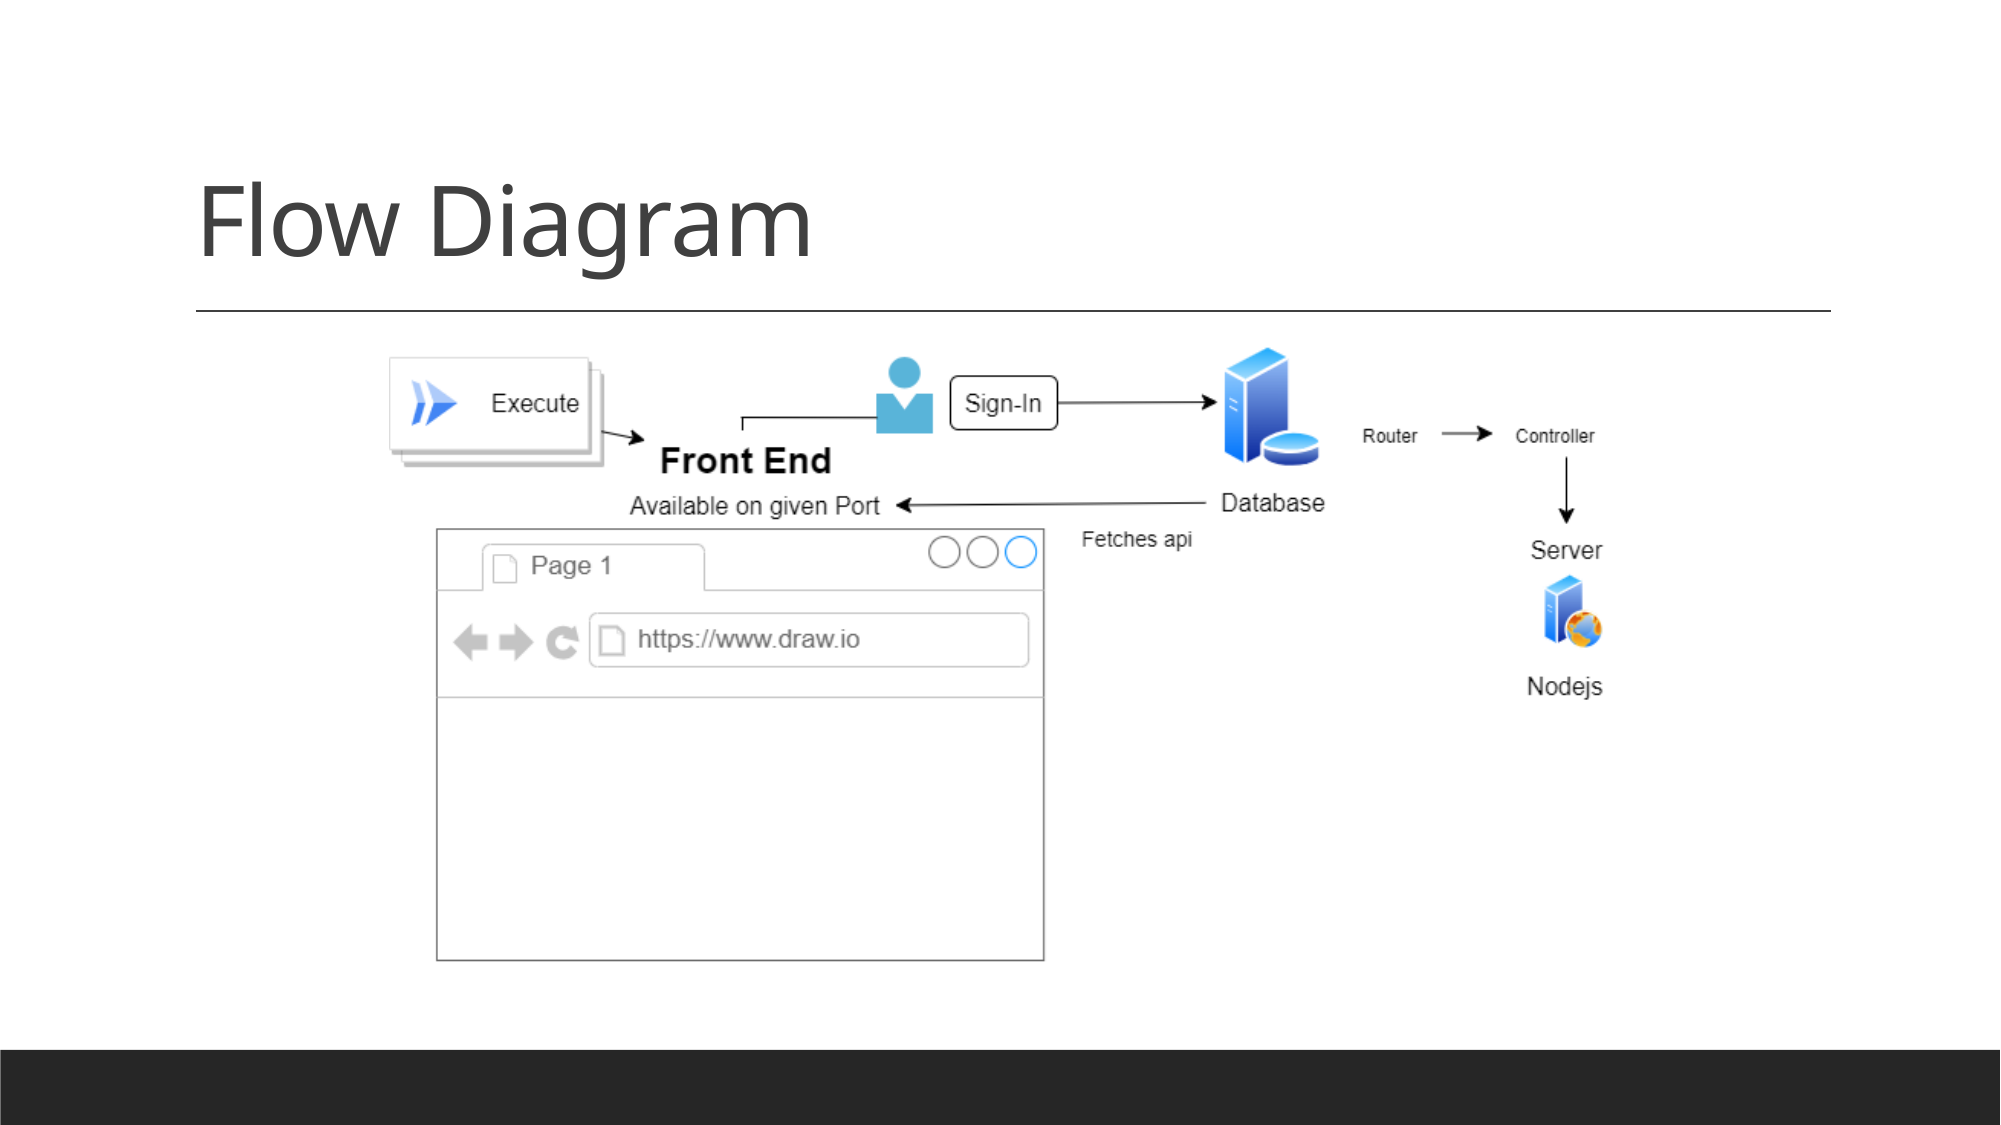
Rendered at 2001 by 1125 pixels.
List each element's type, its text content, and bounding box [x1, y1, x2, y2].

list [388, 345, 1621, 964]
title Flow Diagram [180, 47, 1830, 285]
